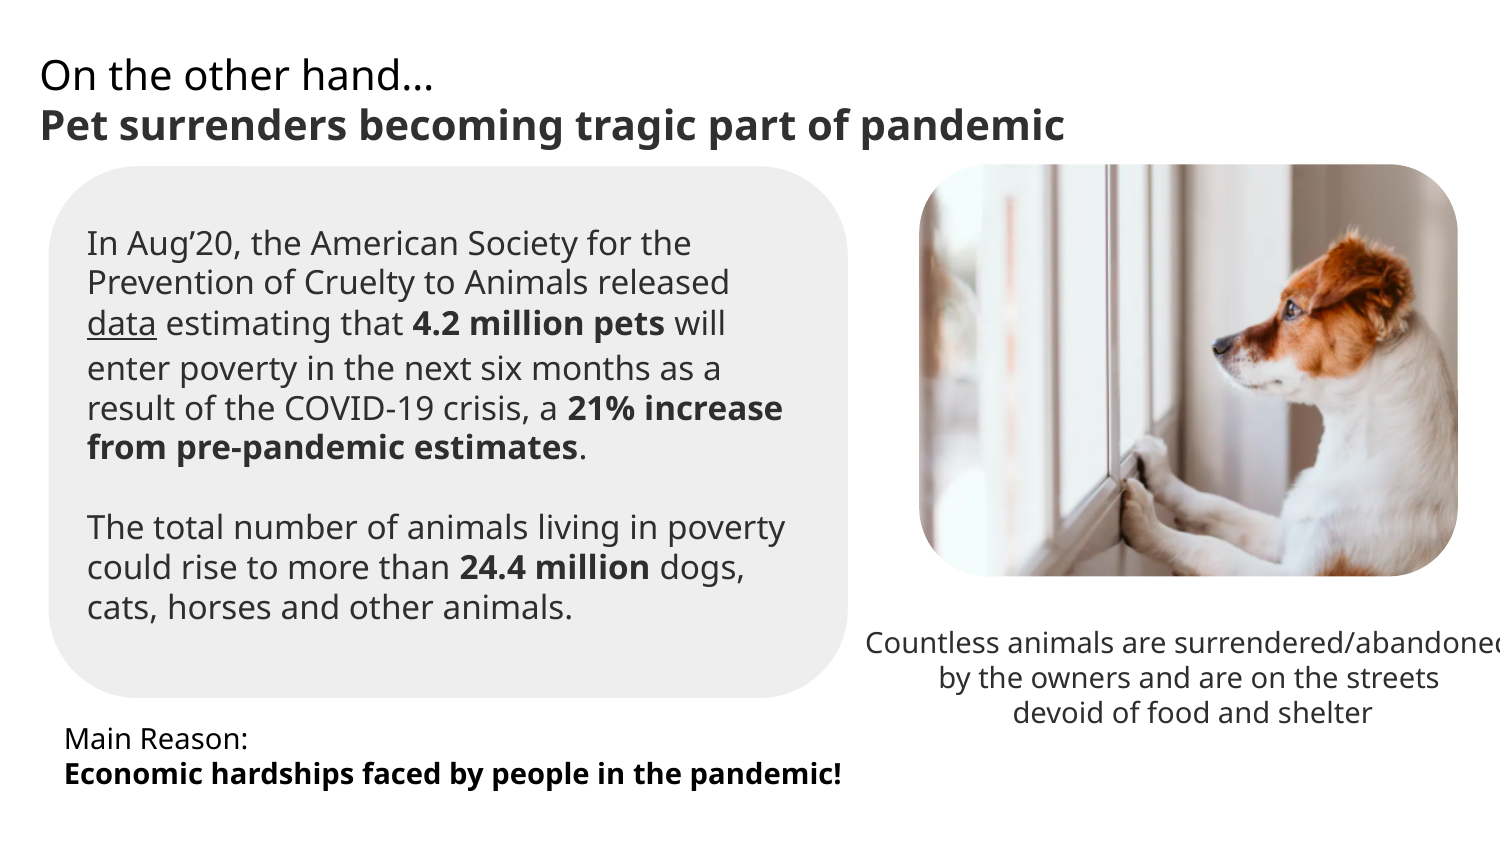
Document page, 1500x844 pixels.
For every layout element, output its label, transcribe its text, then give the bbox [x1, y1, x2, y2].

text_box On the other hand… Pet surrenders becoming tragic part of pandemic [24, 33, 1325, 164]
text_box Countless animals are surrendered/abandoned by the owners and are on the streets devoid of food and shelter [811, 609, 1500, 745]
text_box In Aug’20, the American Society for the Prevention of Cruelty to Animals released data estimating that 4.2 million pets will enter poverty in the next six months as a result of the COVID-19 crisis, a 21% increase from pre-pandemic estimates. The total number of animals living in poverty could rise to more than 24.4 million dogs, cats, horses and other animals. [71, 206, 814, 642]
picture [918, 164, 1458, 577]
text_box [48, 166, 848, 698]
text_box Main Reason: Economic hardships faced by people in the pandemic! [48, 705, 941, 841]
